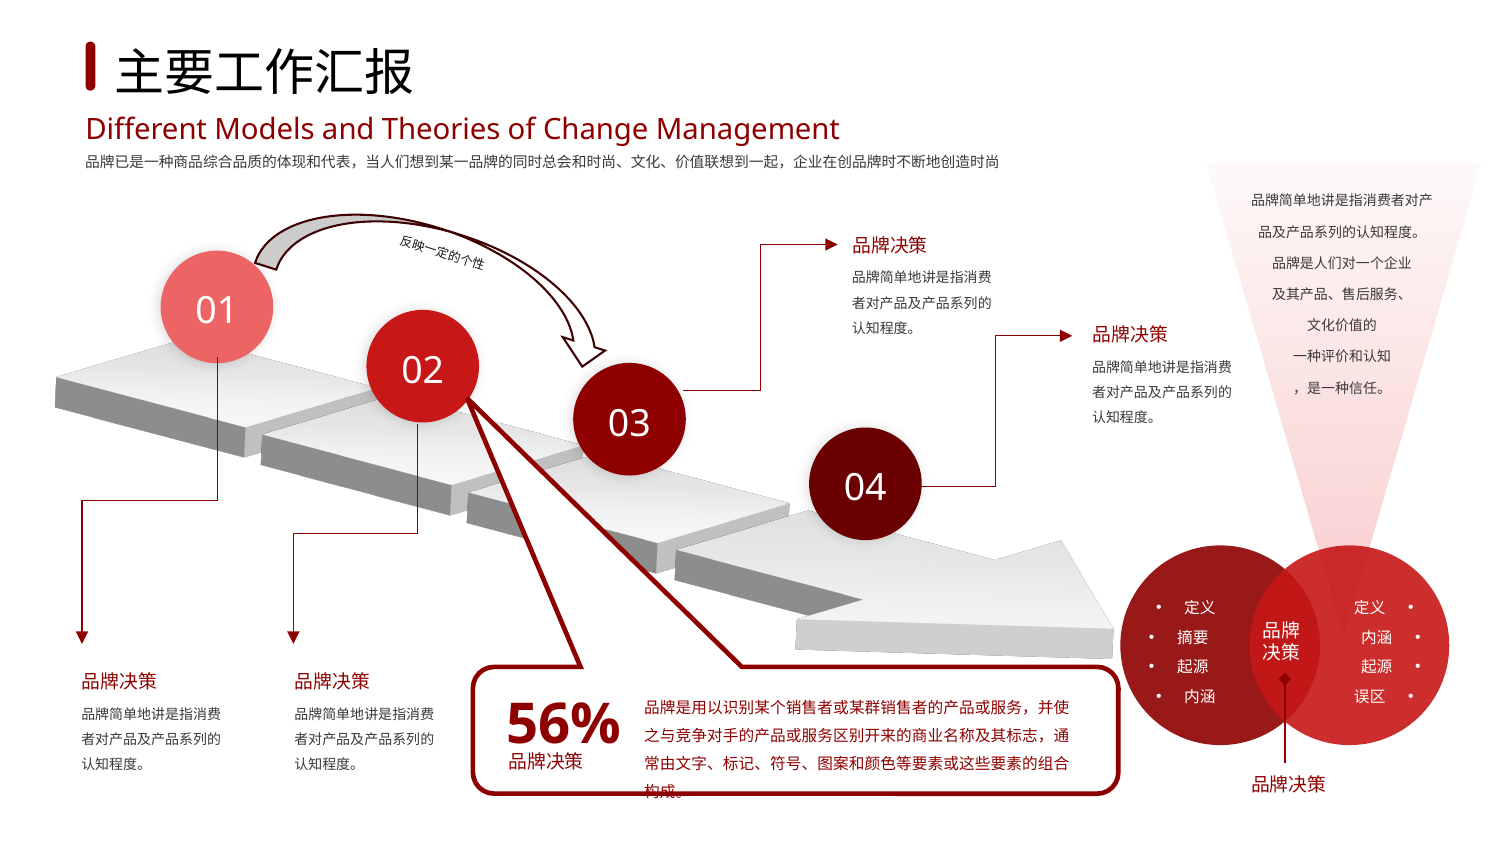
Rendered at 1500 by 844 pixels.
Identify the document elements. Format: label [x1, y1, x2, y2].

text_box [471, 699, 1120, 805]
text_box [159, 213, 593, 336]
text_box [1077, 315, 1183, 336]
text_box [374, 308, 472, 336]
text_box [1236, 765, 1341, 803]
text_box [1134, 162, 1482, 763]
text_box [682, 225, 1073, 487]
text_box [82, 32, 1124, 174]
picture [54, 336, 1246, 699]
text_box [279, 699, 454, 780]
text_box [66, 699, 241, 780]
text_box [84, 40, 97, 92]
text_box [6, 432, 466, 596]
